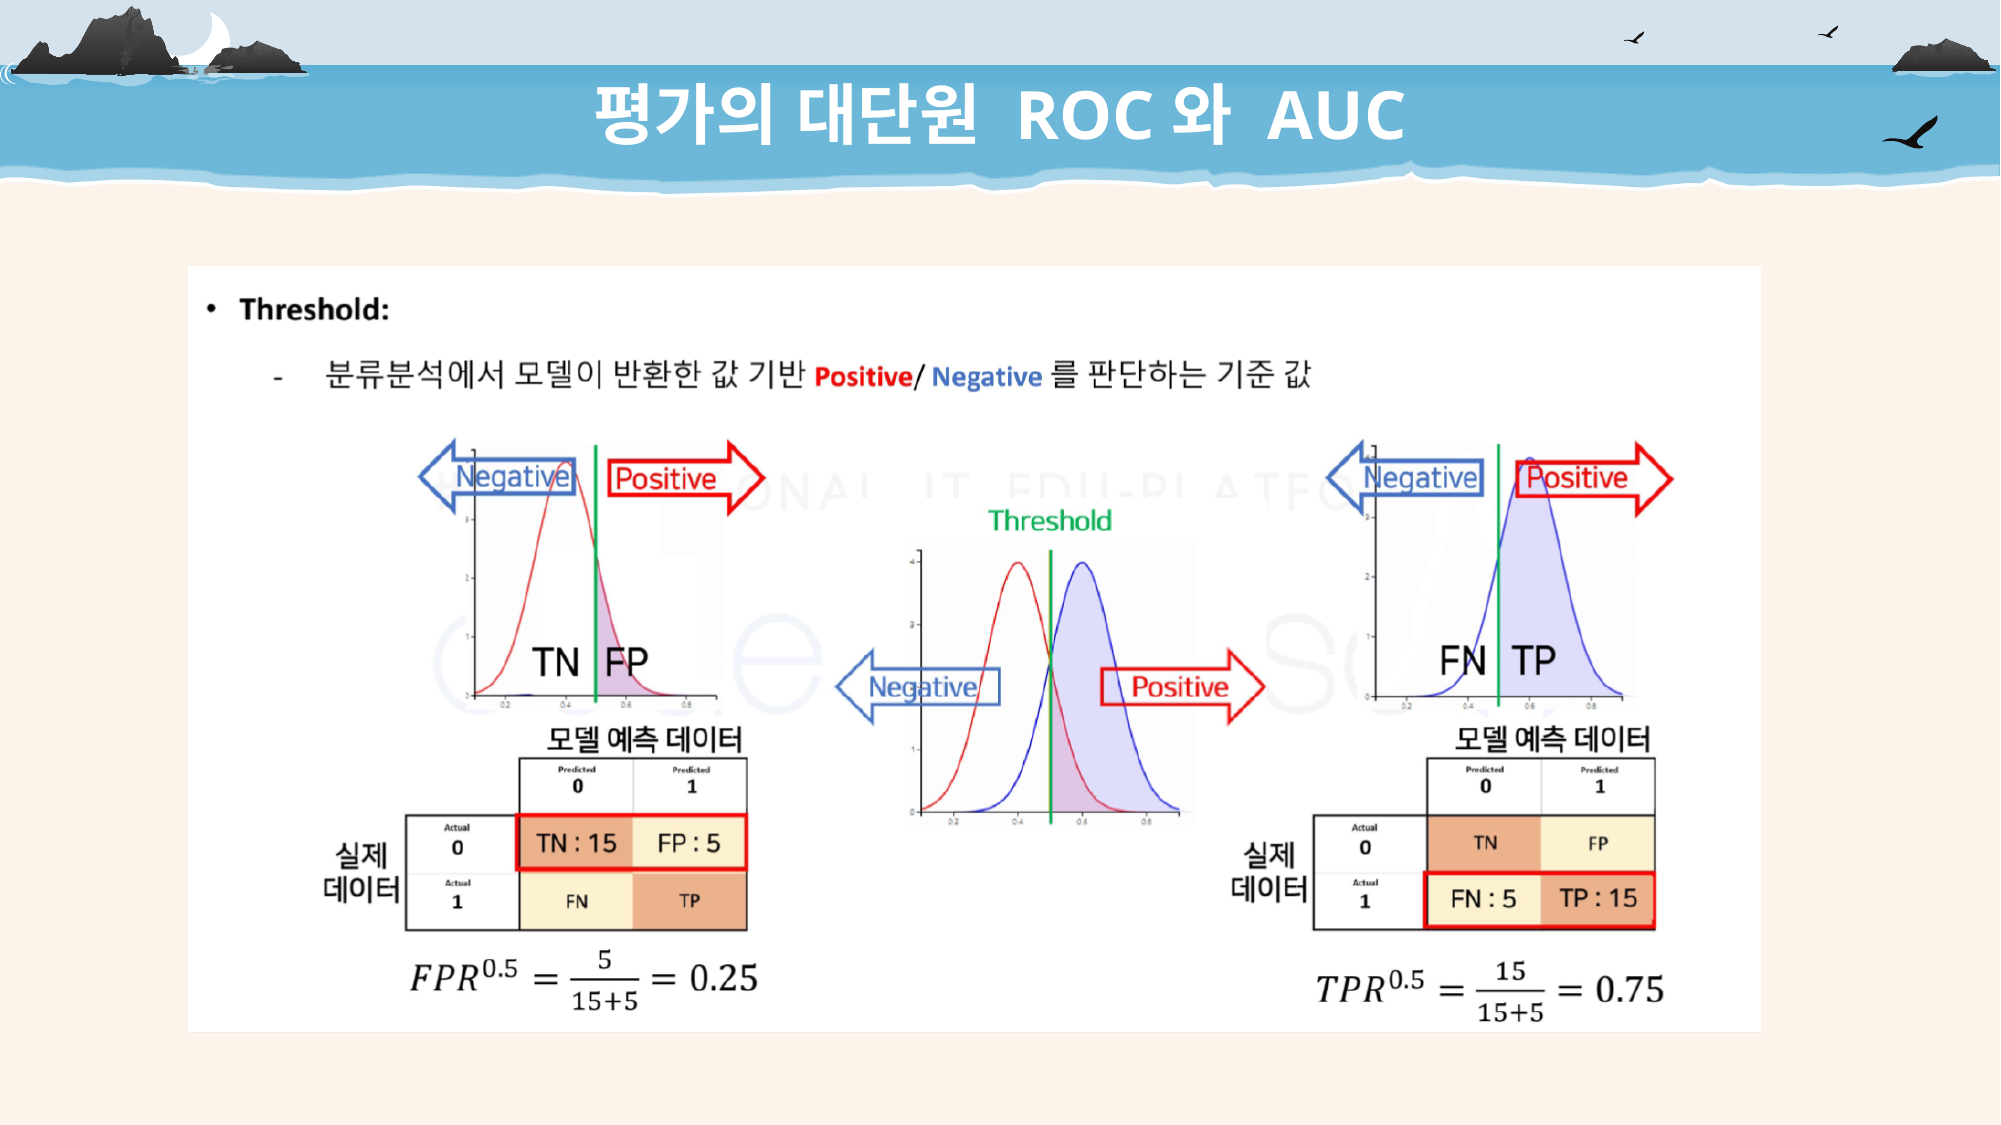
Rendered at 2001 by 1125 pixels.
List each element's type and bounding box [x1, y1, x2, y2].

picture [188, 266, 1761, 1034]
text_box [0, 0, 2000, 218]
